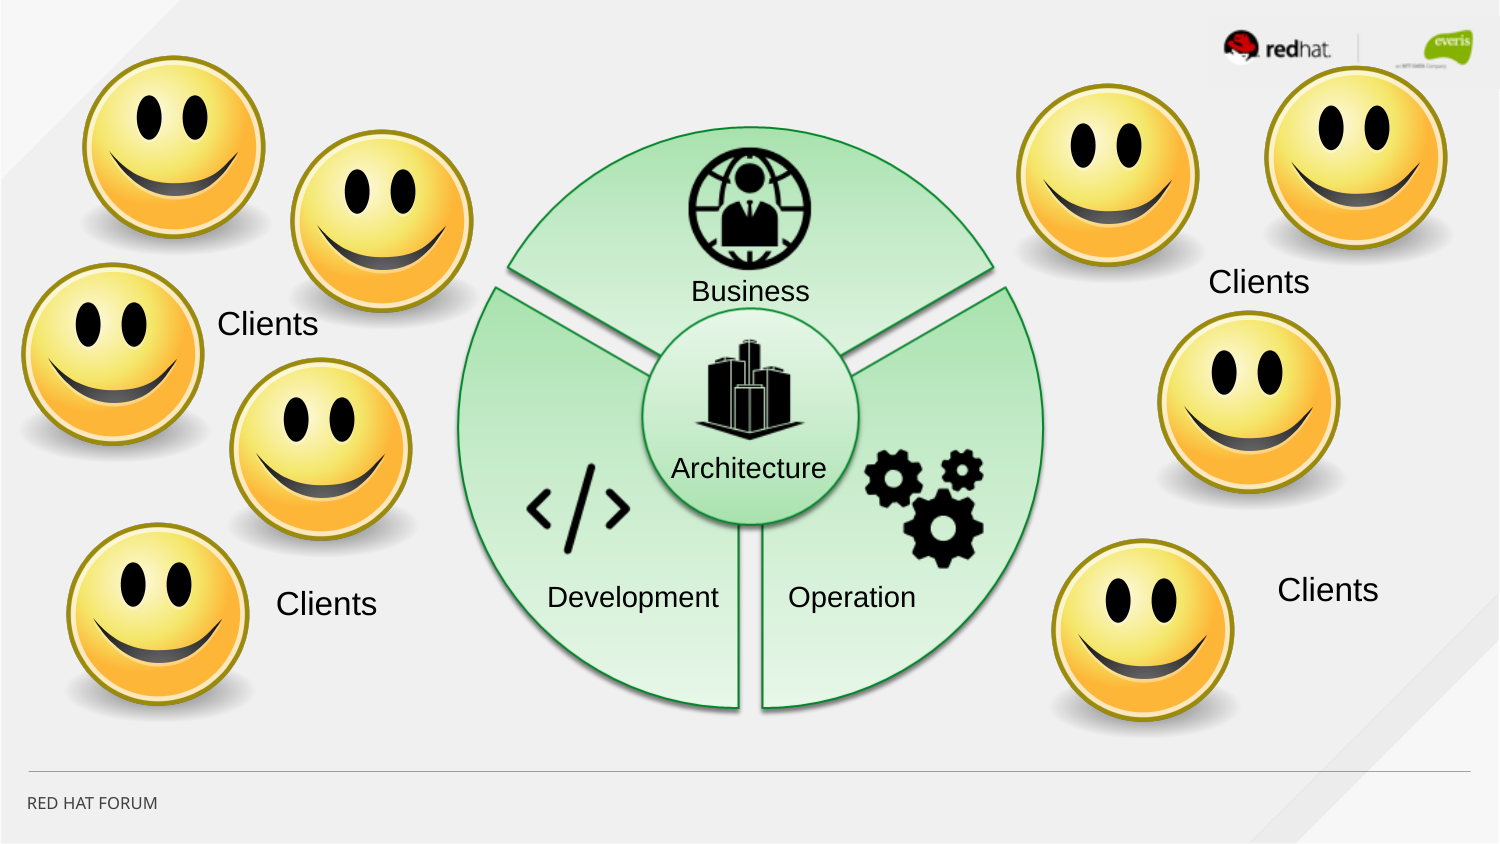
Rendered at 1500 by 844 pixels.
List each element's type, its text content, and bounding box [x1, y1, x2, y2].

text_box Clients [280, 579, 431, 629]
picture [0, 0, 1500, 844]
text_box Clients [233, 294, 256, 333]
text_box Clients [1263, 561, 1432, 615]
